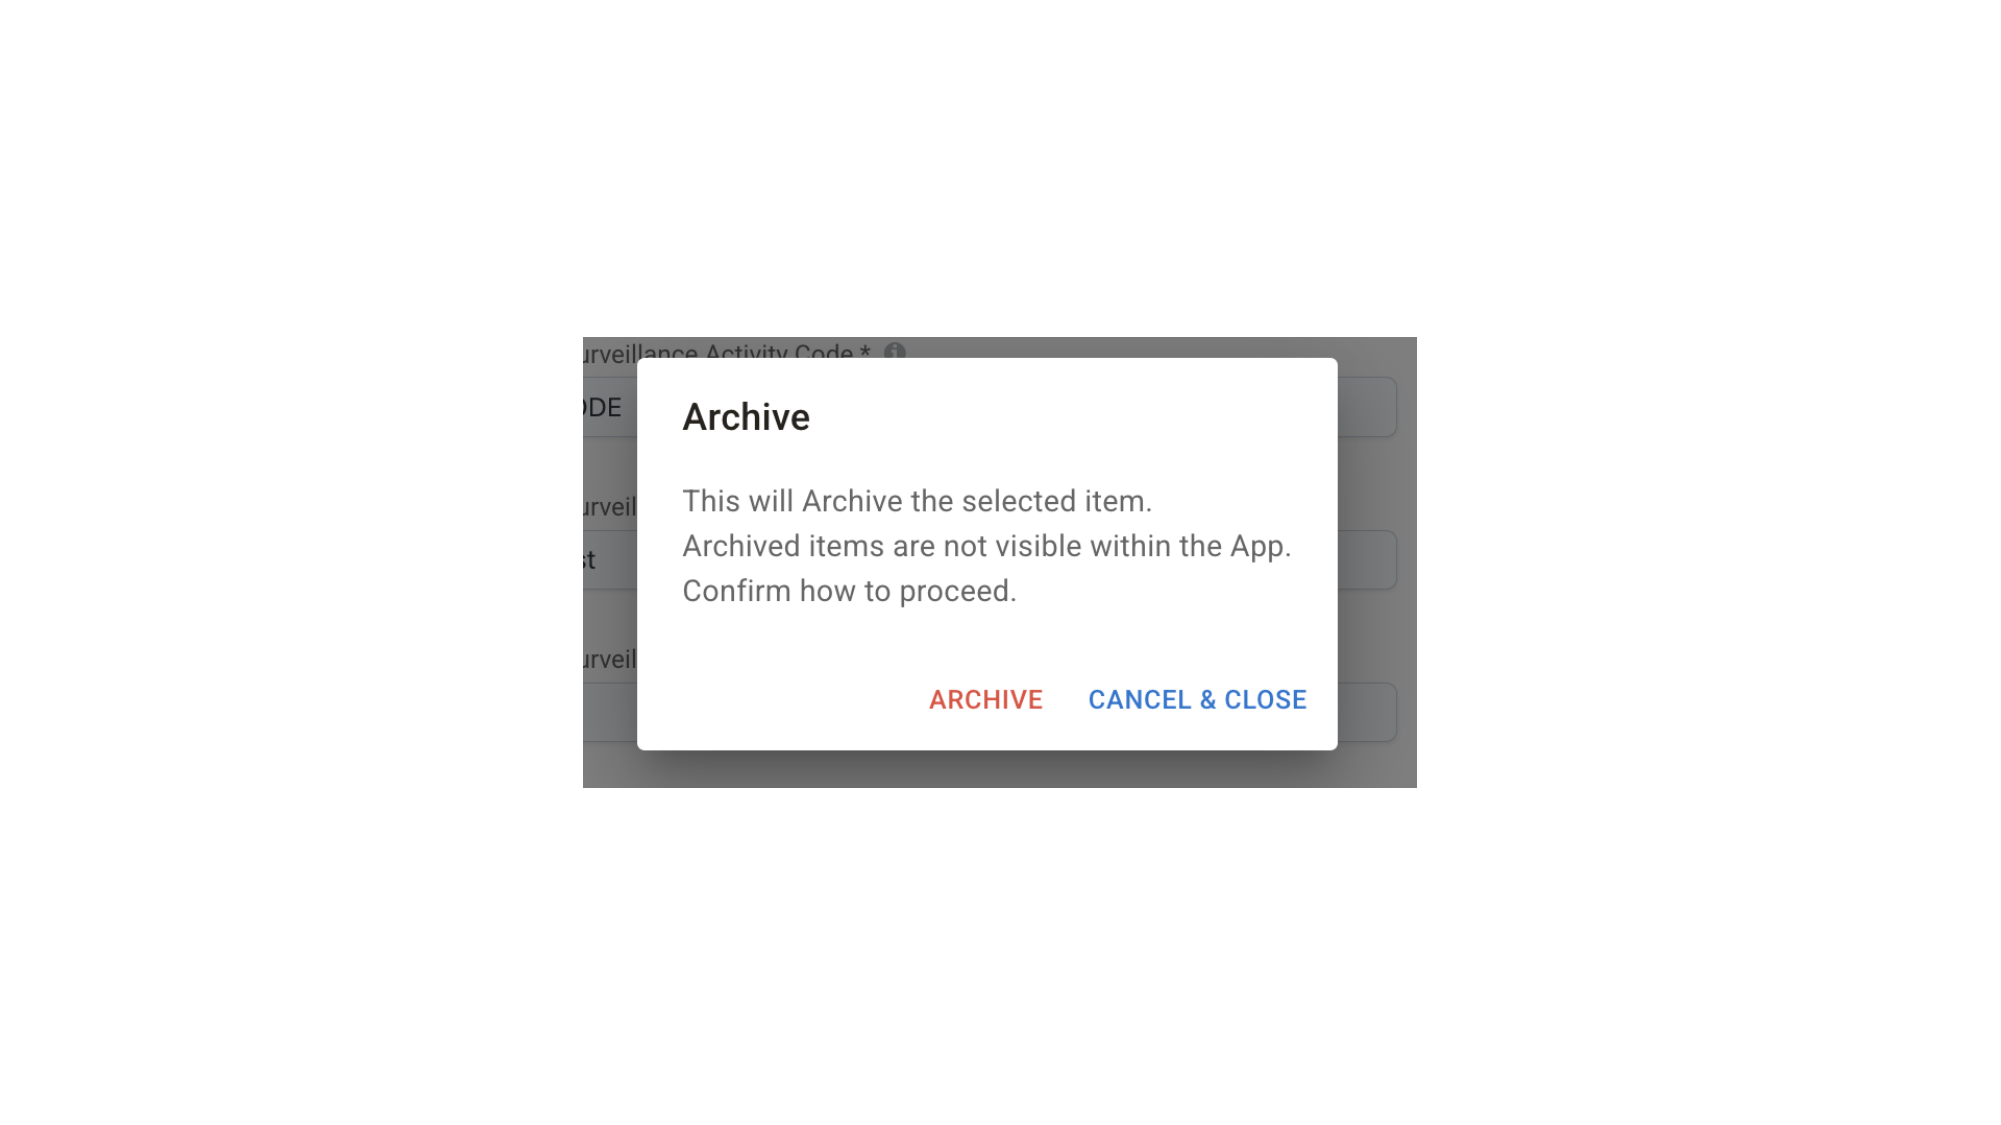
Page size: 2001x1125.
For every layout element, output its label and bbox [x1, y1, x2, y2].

picture [582, 336, 1418, 788]
